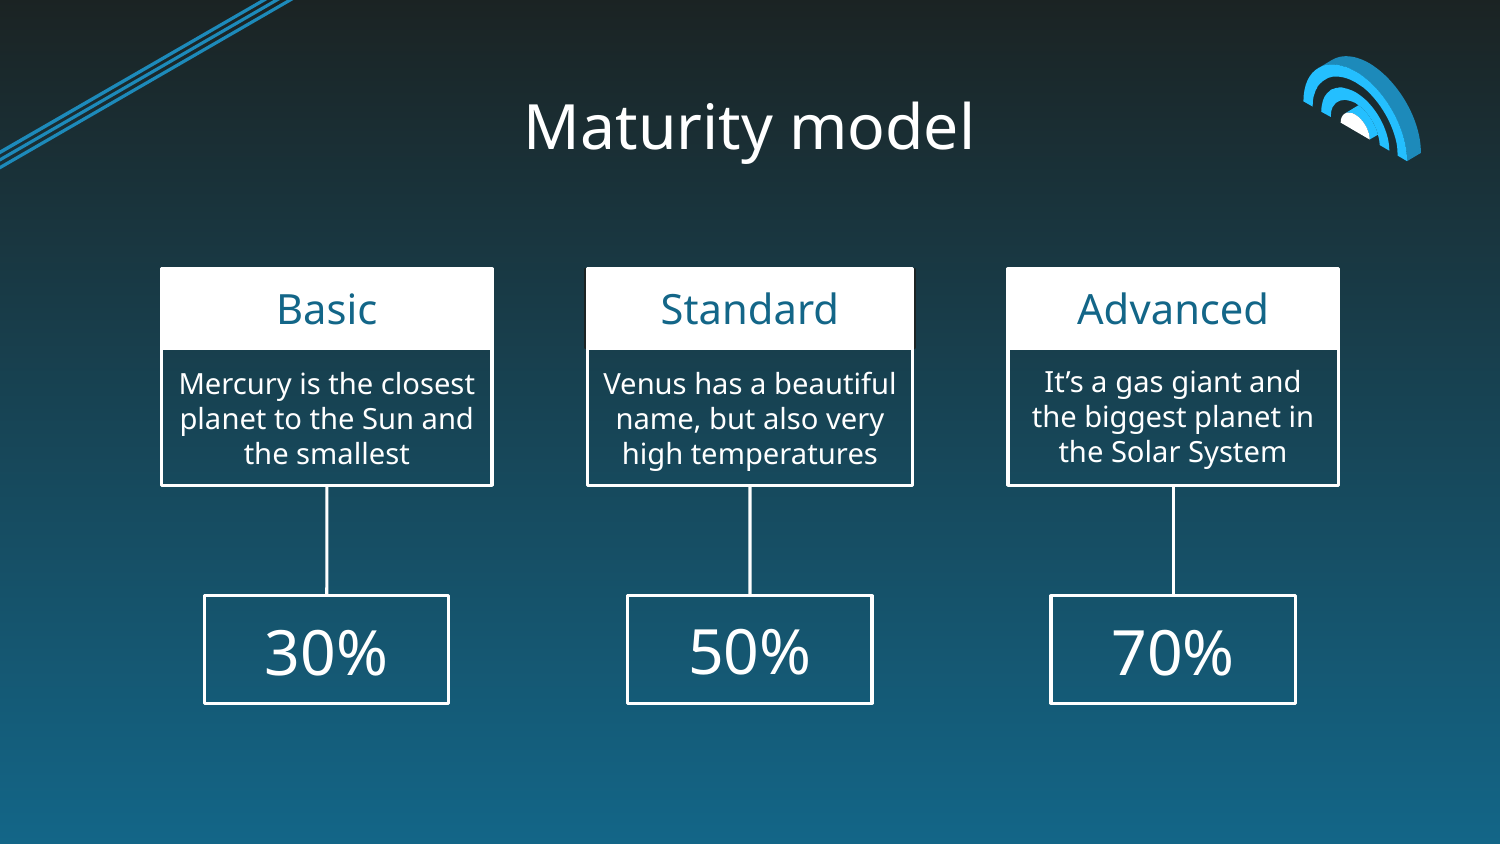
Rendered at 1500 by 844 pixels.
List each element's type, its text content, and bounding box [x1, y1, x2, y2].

title Standard [587, 268, 913, 348]
title 30% [204, 595, 449, 704]
title Basic [161, 268, 492, 348]
title 70% [1051, 595, 1296, 704]
title Maturity model [116, 88, 1383, 177]
title It’s a gas giant and the biggest planet in the Solar System [1008, 348, 1339, 486]
title Advanced [1008, 268, 1339, 348]
title Venus has a beautiful name, but also very high temperatures [587, 348, 913, 486]
title Mercury is the closest planet to the Sun and the smallest [161, 348, 492, 486]
title 50% [627, 595, 873, 704]
